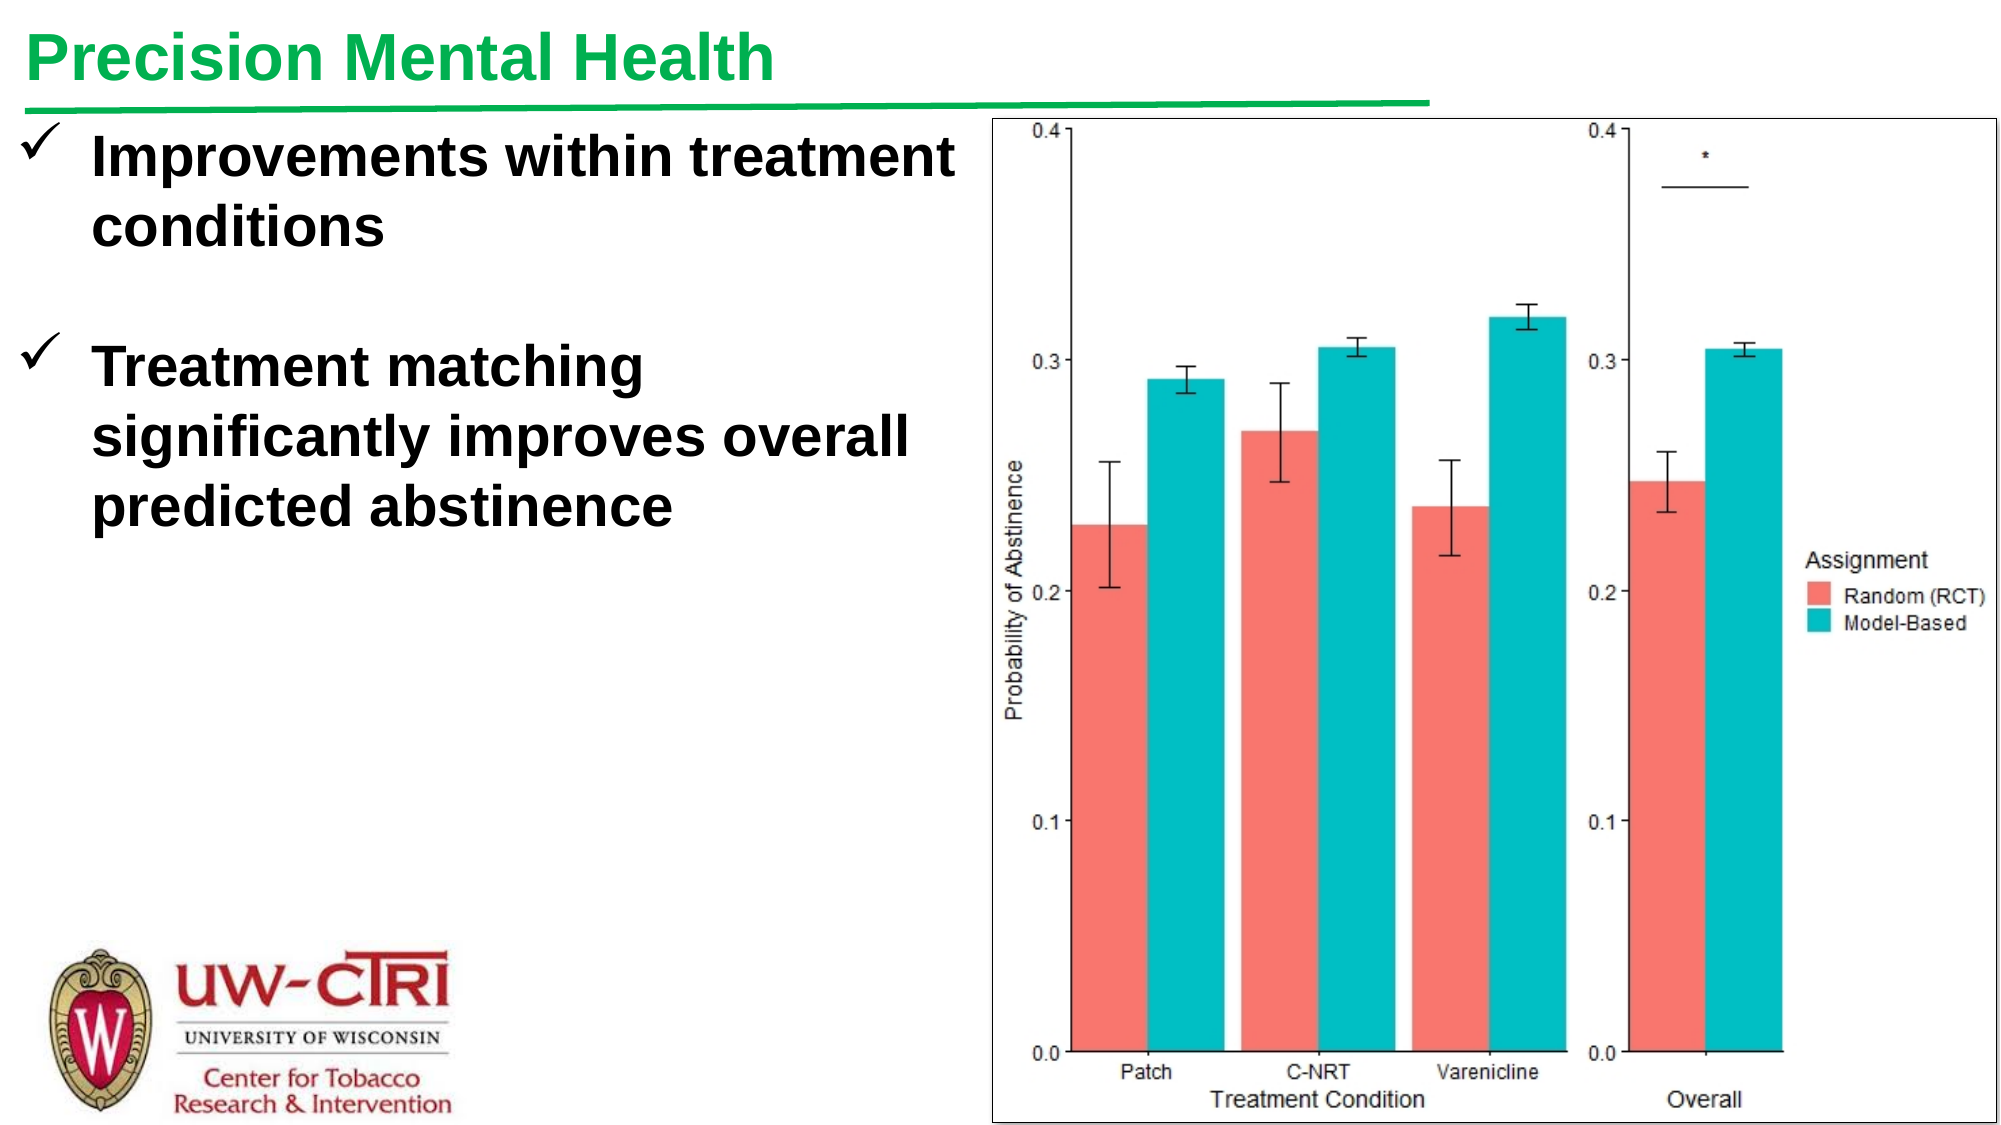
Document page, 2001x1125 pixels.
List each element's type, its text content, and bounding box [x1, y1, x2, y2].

text_box Precision Mental Health [10, 6, 1961, 101]
text_box Improvements within treatment conditions Treatment matching significantly improves overall predicted abstinence [1, 110, 999, 546]
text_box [24, 103, 1430, 111]
picture [0, 940, 500, 1125]
picture [992, 118, 1997, 1123]
